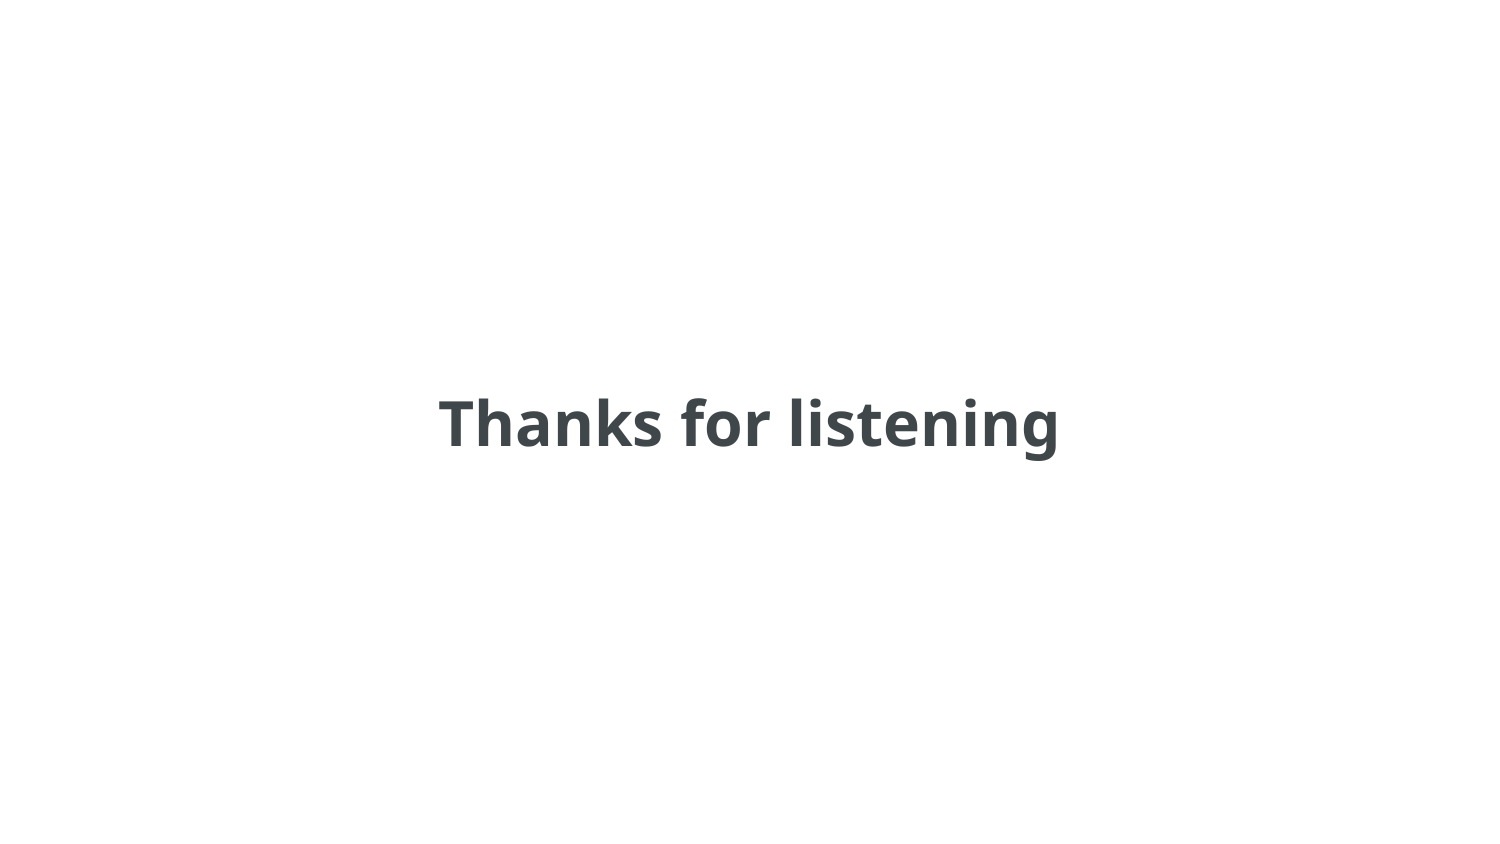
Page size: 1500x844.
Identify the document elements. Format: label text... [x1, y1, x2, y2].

title Thanks for listening [257, 297, 1243, 547]
